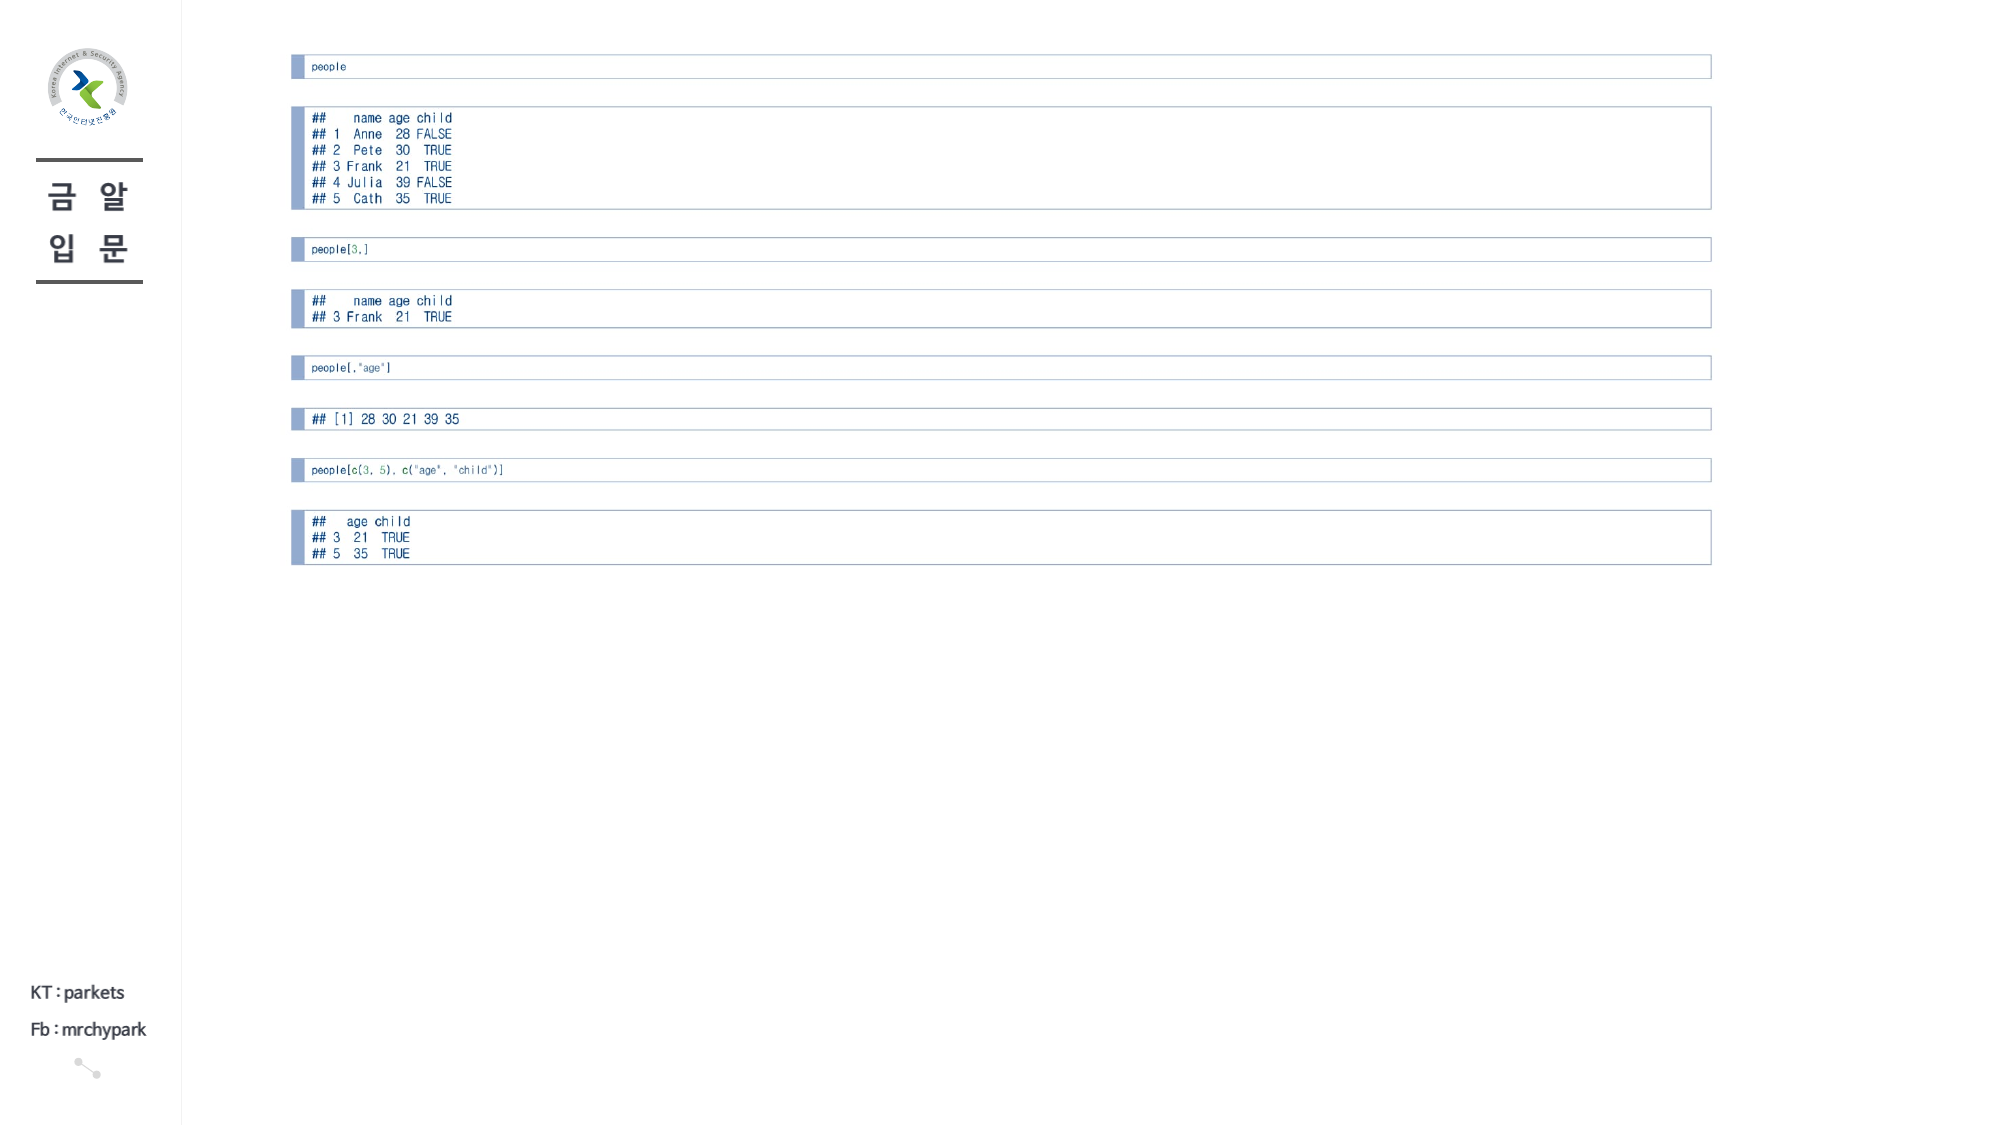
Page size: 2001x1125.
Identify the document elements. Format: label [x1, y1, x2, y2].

picture [44, 43, 131, 130]
picture [15, 160, 161, 1047]
picture [204, 0, 1796, 1125]
